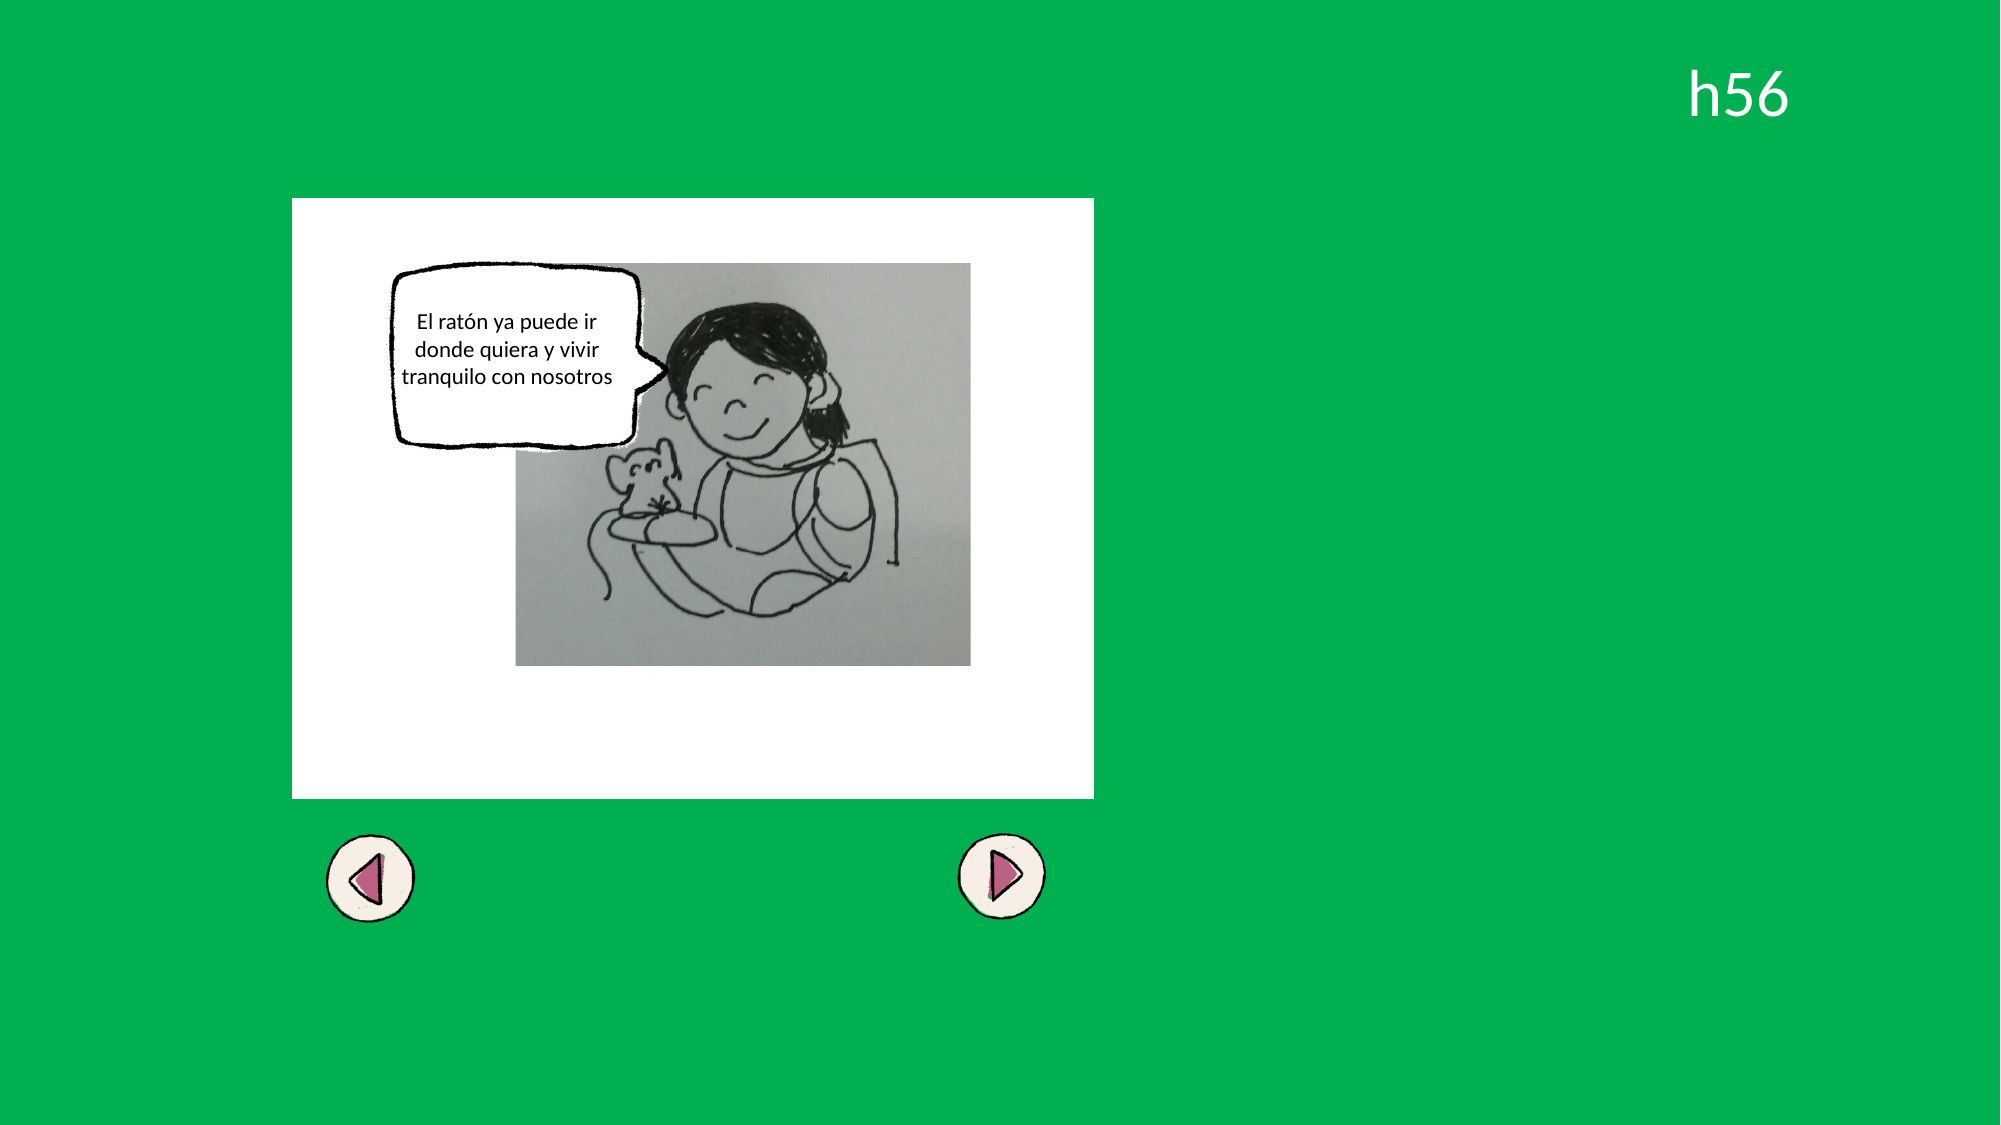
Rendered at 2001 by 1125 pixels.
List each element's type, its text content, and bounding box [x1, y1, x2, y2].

picture [956, 832, 1047, 922]
text_box h56 [1672, 42, 1814, 138]
picture [291, 198, 1094, 799]
picture [324, 833, 416, 925]
